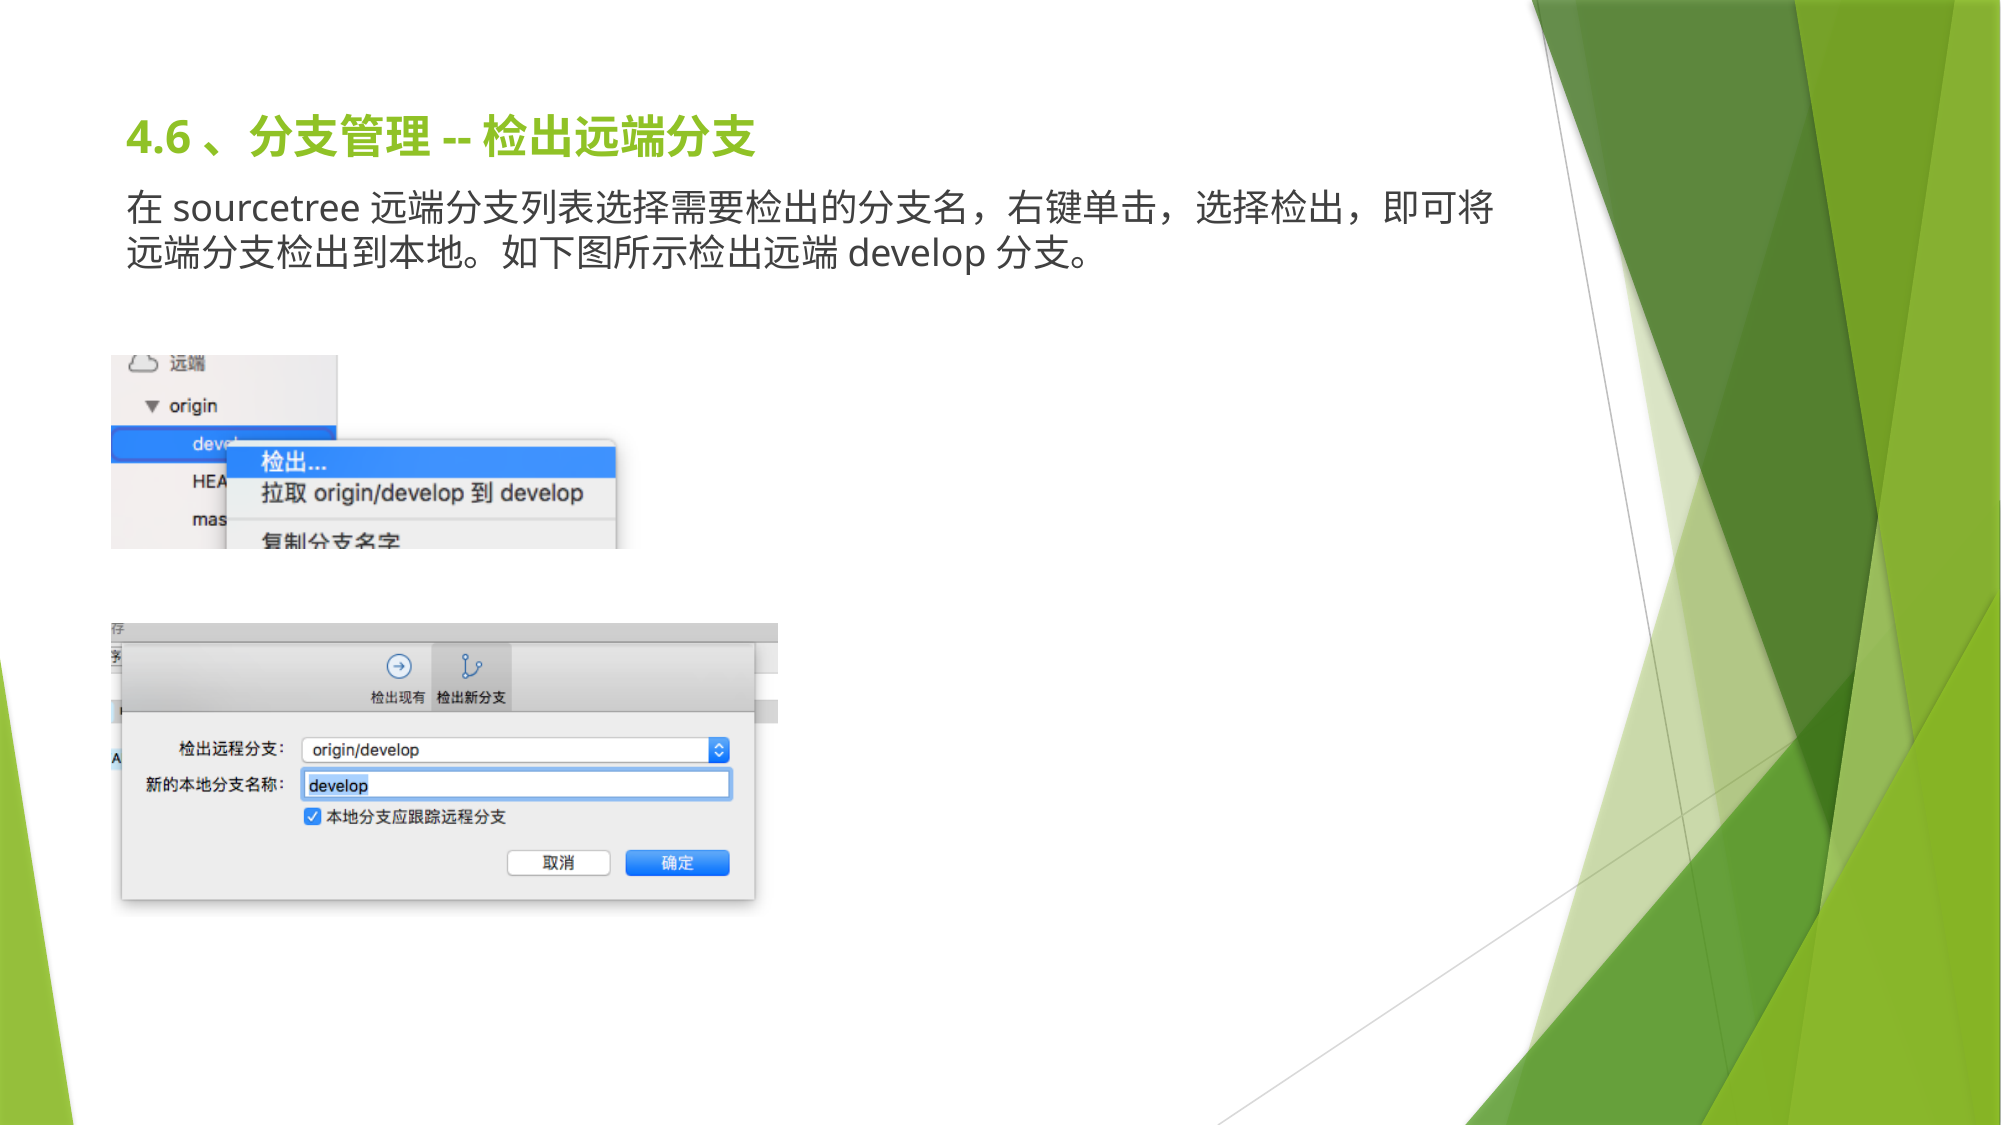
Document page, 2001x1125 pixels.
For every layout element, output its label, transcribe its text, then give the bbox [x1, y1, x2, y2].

list 在sourcetree远端分支列表选择需要检出的分支名，右键单击，选择检出，即可将远端分支检出到本地。如下图所示检出远端develop分支。 [111, 176, 1522, 992]
picture [110, 355, 830, 549]
title 4.6、分支管理--检出远端分支 [111, 99, 1522, 176]
picture [110, 622, 778, 917]
